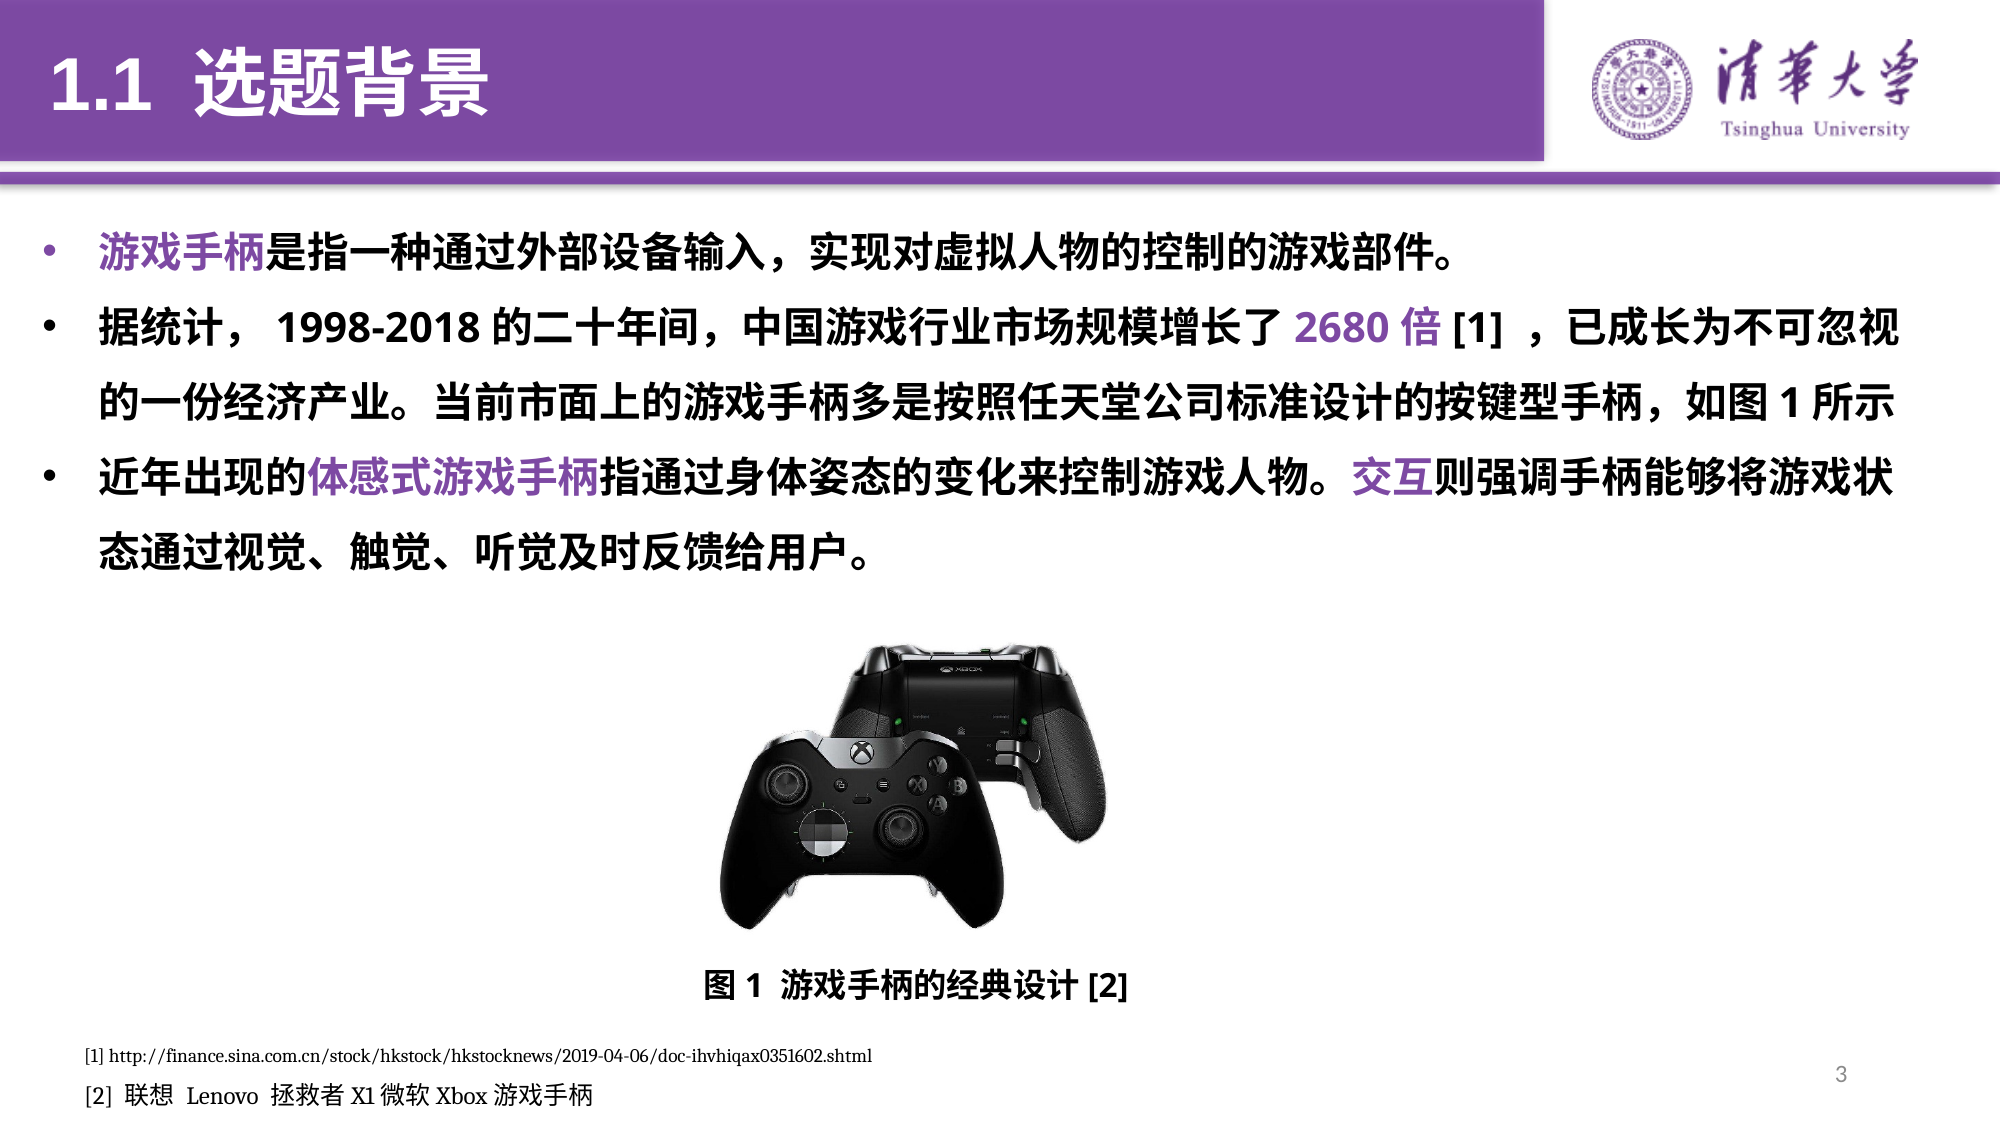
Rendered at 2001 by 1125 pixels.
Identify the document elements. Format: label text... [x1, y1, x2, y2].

text_box [1] http://finance.sina.com.cn/stock/hkstock/hkstocknews/2019-04-06/doc-ihvhiqax0351602.shtml [2] 联想 Lenovo 拯救者X1微软Xbox游戏手柄 [69, 1031, 1412, 1117]
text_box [0, 0, 2000, 185]
text_box 游戏手柄是指一种通过外部设备输入，实现对虚拟人物的控制的游戏部件。 据统计，1998-2018的二十年间，中国游戏行业市场规模增长了2680倍[1] ，已成长为不可忽视的一份经济产业。当前市面上的游戏手柄多是按照任天堂公司标准设计的按键型手柄，如图1所示 近年出现的体感式游戏手柄指通过身体姿态的变化来控制游戏人物。交互则强调手柄能够将游戏状态通过视觉、触觉、听觉及时反馈给用户。 [27, 193, 1931, 584]
slide_number 3 [1412, 1042, 1863, 1103]
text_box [650, 610, 1183, 1013]
